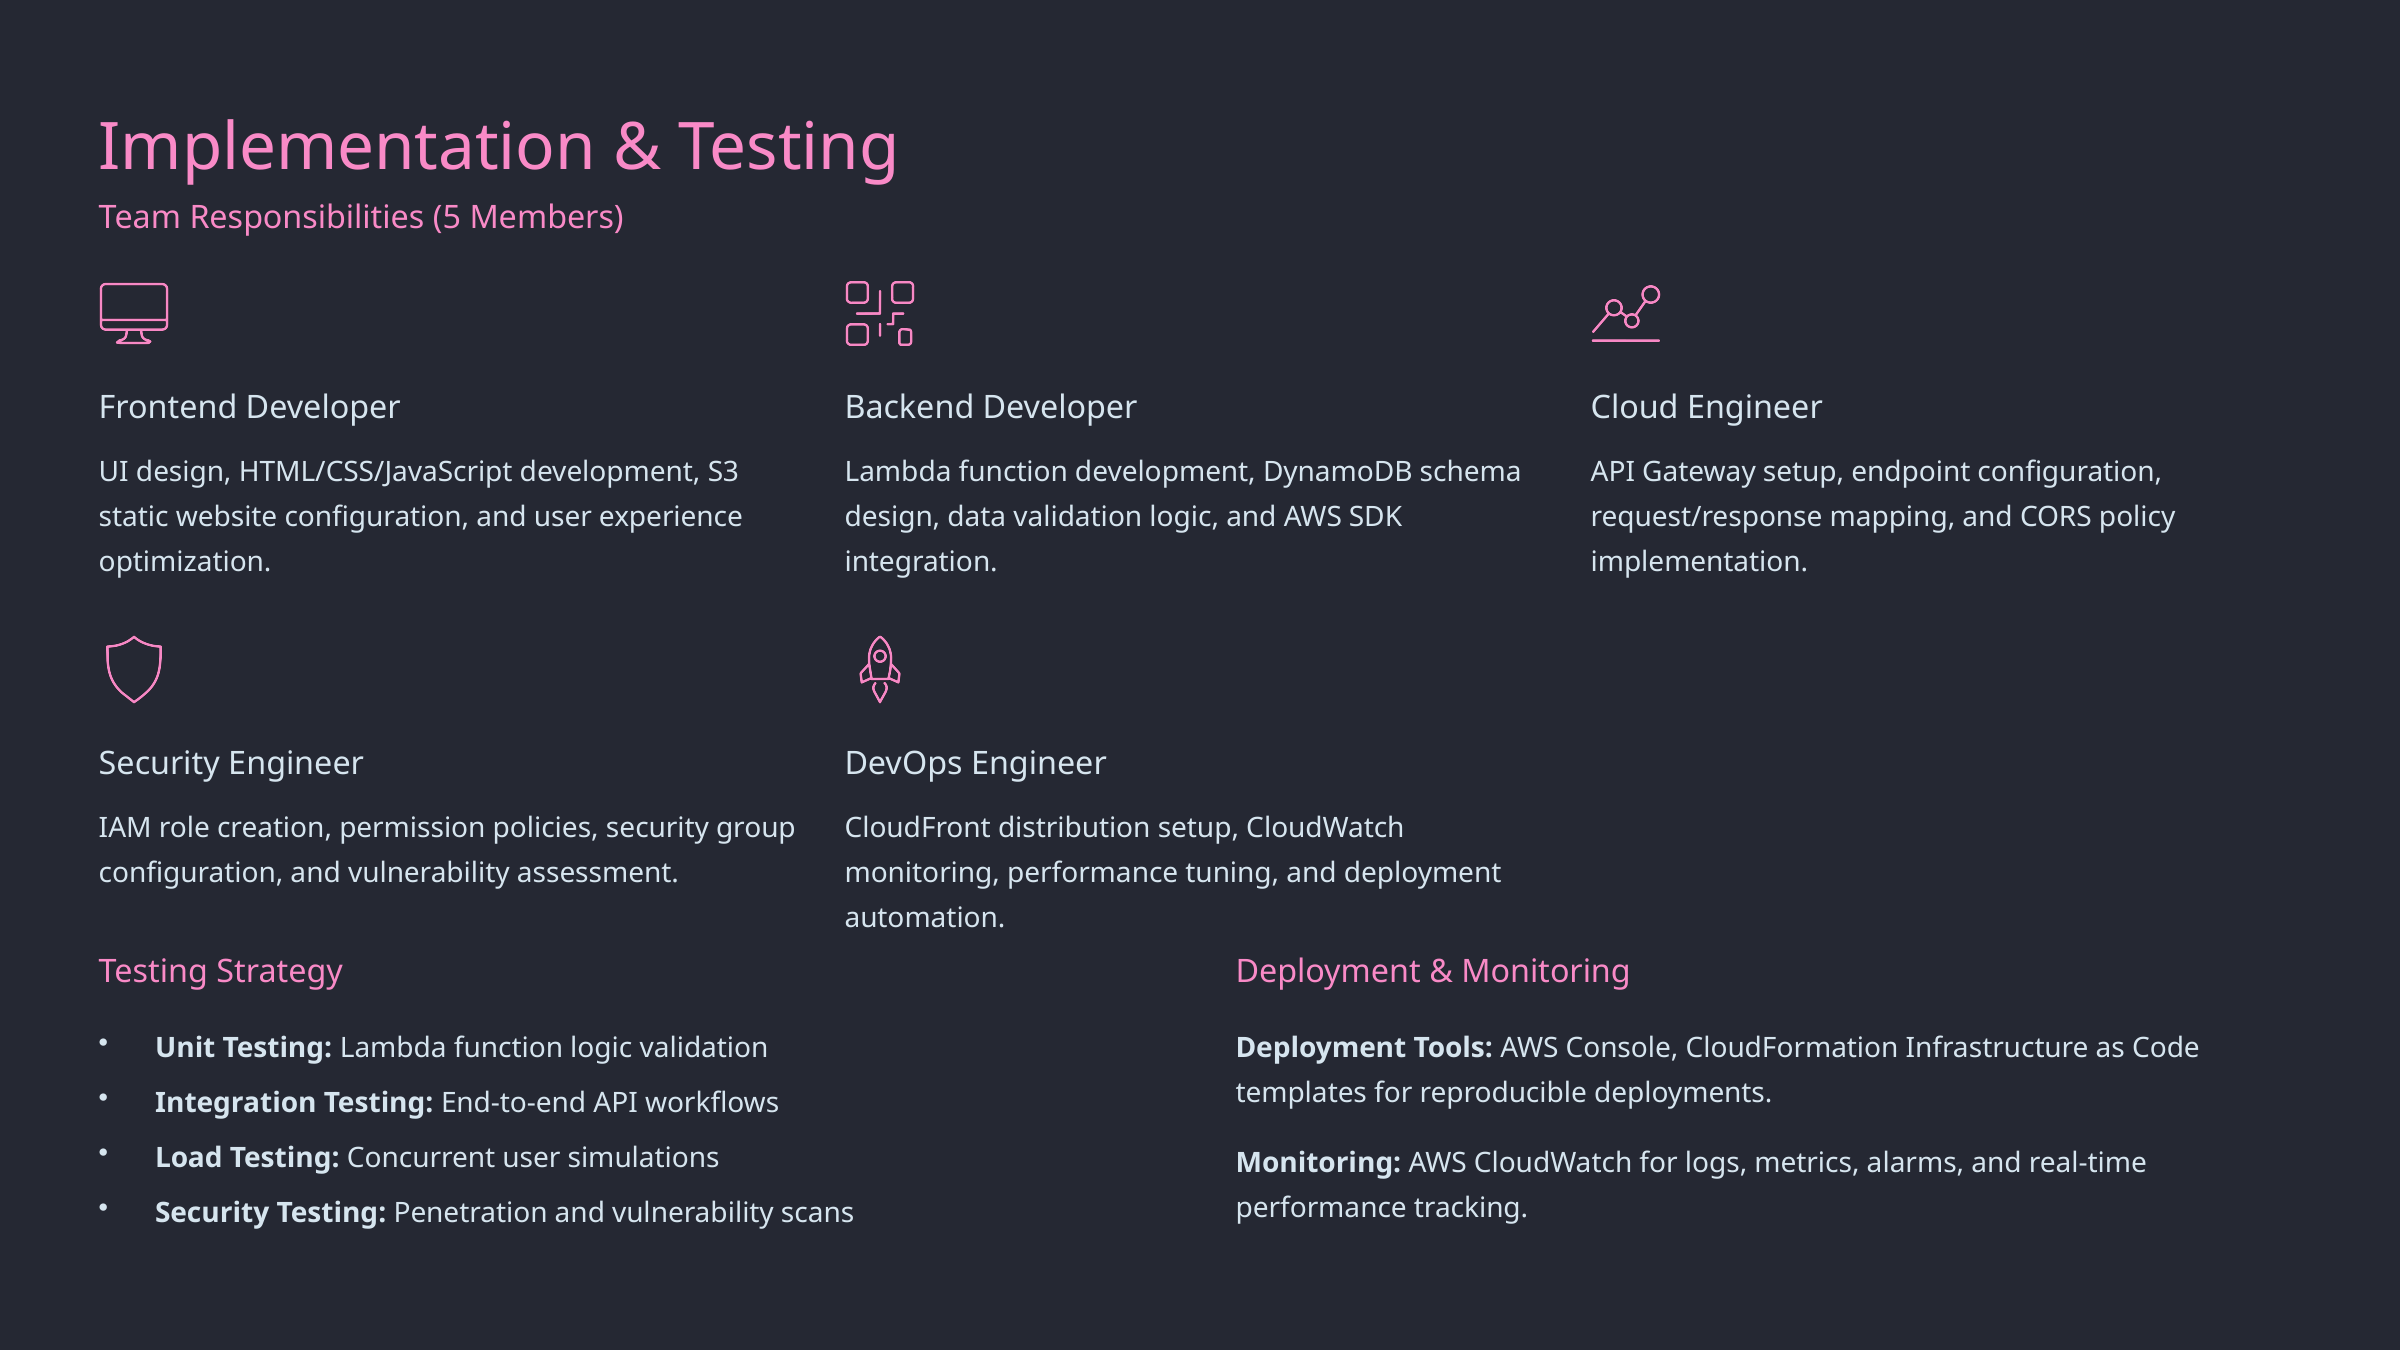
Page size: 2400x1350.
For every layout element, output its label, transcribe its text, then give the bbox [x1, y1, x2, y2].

picture [844, 278, 916, 349]
text_box Security Engineer [98, 740, 431, 782]
text_box Lambda function development, DynamoDB schema design, data validation logic, and AWS SDK integration. [844, 442, 1556, 533]
text_box CloudFront distribution setup, CloudWatch monitoring, performance tuning, and deployment automation. [844, 798, 1556, 889]
text_box Deployment Tools: AWS Console, CloudFormation Infrastructure as Code templates for reproducible deployments. [1235, 1018, 2303, 1109]
text_box API Gateway setup, endpoint configuration, request/response mapping, and CORS policy implementation. [1590, 442, 2302, 578]
text_box Implementation & Testing [98, 100, 900, 184]
text_box Monitoring: AWS CloudWatch for logs, metrics, alarms, and real-time performance tracking. [1235, 1133, 2303, 1225]
text_box Cloud Engineer [1590, 384, 1923, 426]
text_box Integration Testing: End-to-end API workflows [98, 1073, 1166, 1119]
text_box Team Responsibilities (5 Members) [98, 194, 633, 237]
text_box IAM role creation, permission policies, security group configuration, and vulnerability assessment. [98, 798, 810, 889]
text_box DevOps Engineer [844, 740, 1177, 782]
text_box Load Testing: Concurrent user simulations [98, 1128, 1166, 1174]
text_box Deployment & Monitoring [1235, 948, 1639, 991]
text_box Backend Developer [844, 384, 1177, 426]
text_box Testing Strategy [98, 948, 431, 991]
picture [98, 278, 170, 349]
picture [1590, 278, 1662, 349]
text_box UI design, HTML/CSS/JavaScript development, S3 static website configuration, and user experience optimization. [98, 442, 810, 533]
picture [844, 634, 916, 705]
picture [98, 634, 170, 705]
text_box Security Testing: Penetration and vulnerability scans [98, 1183, 1166, 1229]
text_box Unit Testing: Lambda function logic validation [98, 1018, 1166, 1064]
text_box Frontend Developer [98, 384, 431, 426]
